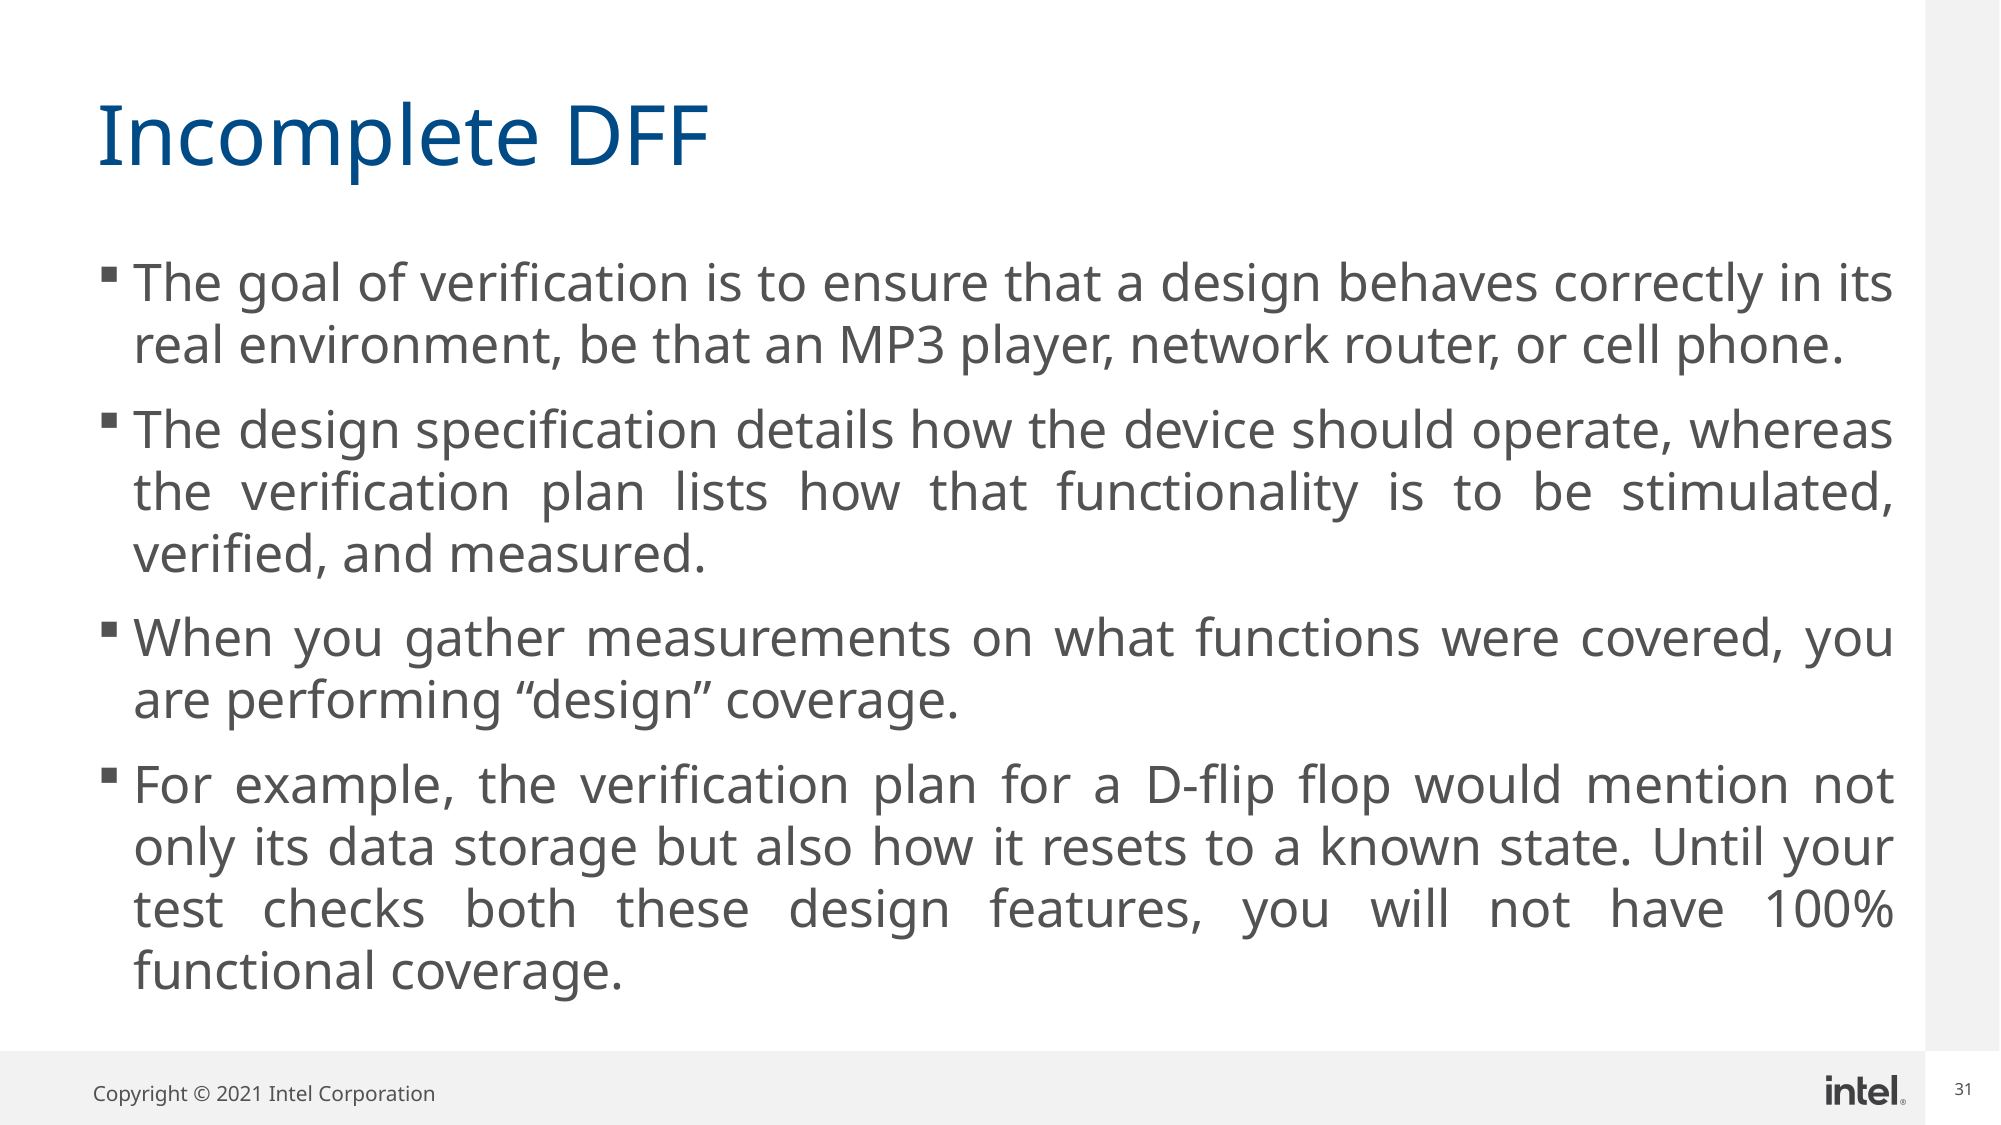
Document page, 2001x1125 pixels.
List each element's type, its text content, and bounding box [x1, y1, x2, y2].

list The goal of verification is to ensure that a design behaves correctly in its real environment, be that an MP3 player, network router, or cell phone. The design specification details how the device should operate, whereas the verification plan lists how that functionality is to be stimulated, verified, and measured. When you gather measurements on what functions were covered, you are performing “design” coverage. For example, the verification plan for a D-flip flop would mention not only its data storage but also how it resets to a known state. Until your test checks both these design features, you will not have 100% functional coverage. [96, 249, 1898, 1026]
title Incomplete DFF [96, 93, 1898, 240]
picture [1826, 1075, 1906, 1105]
